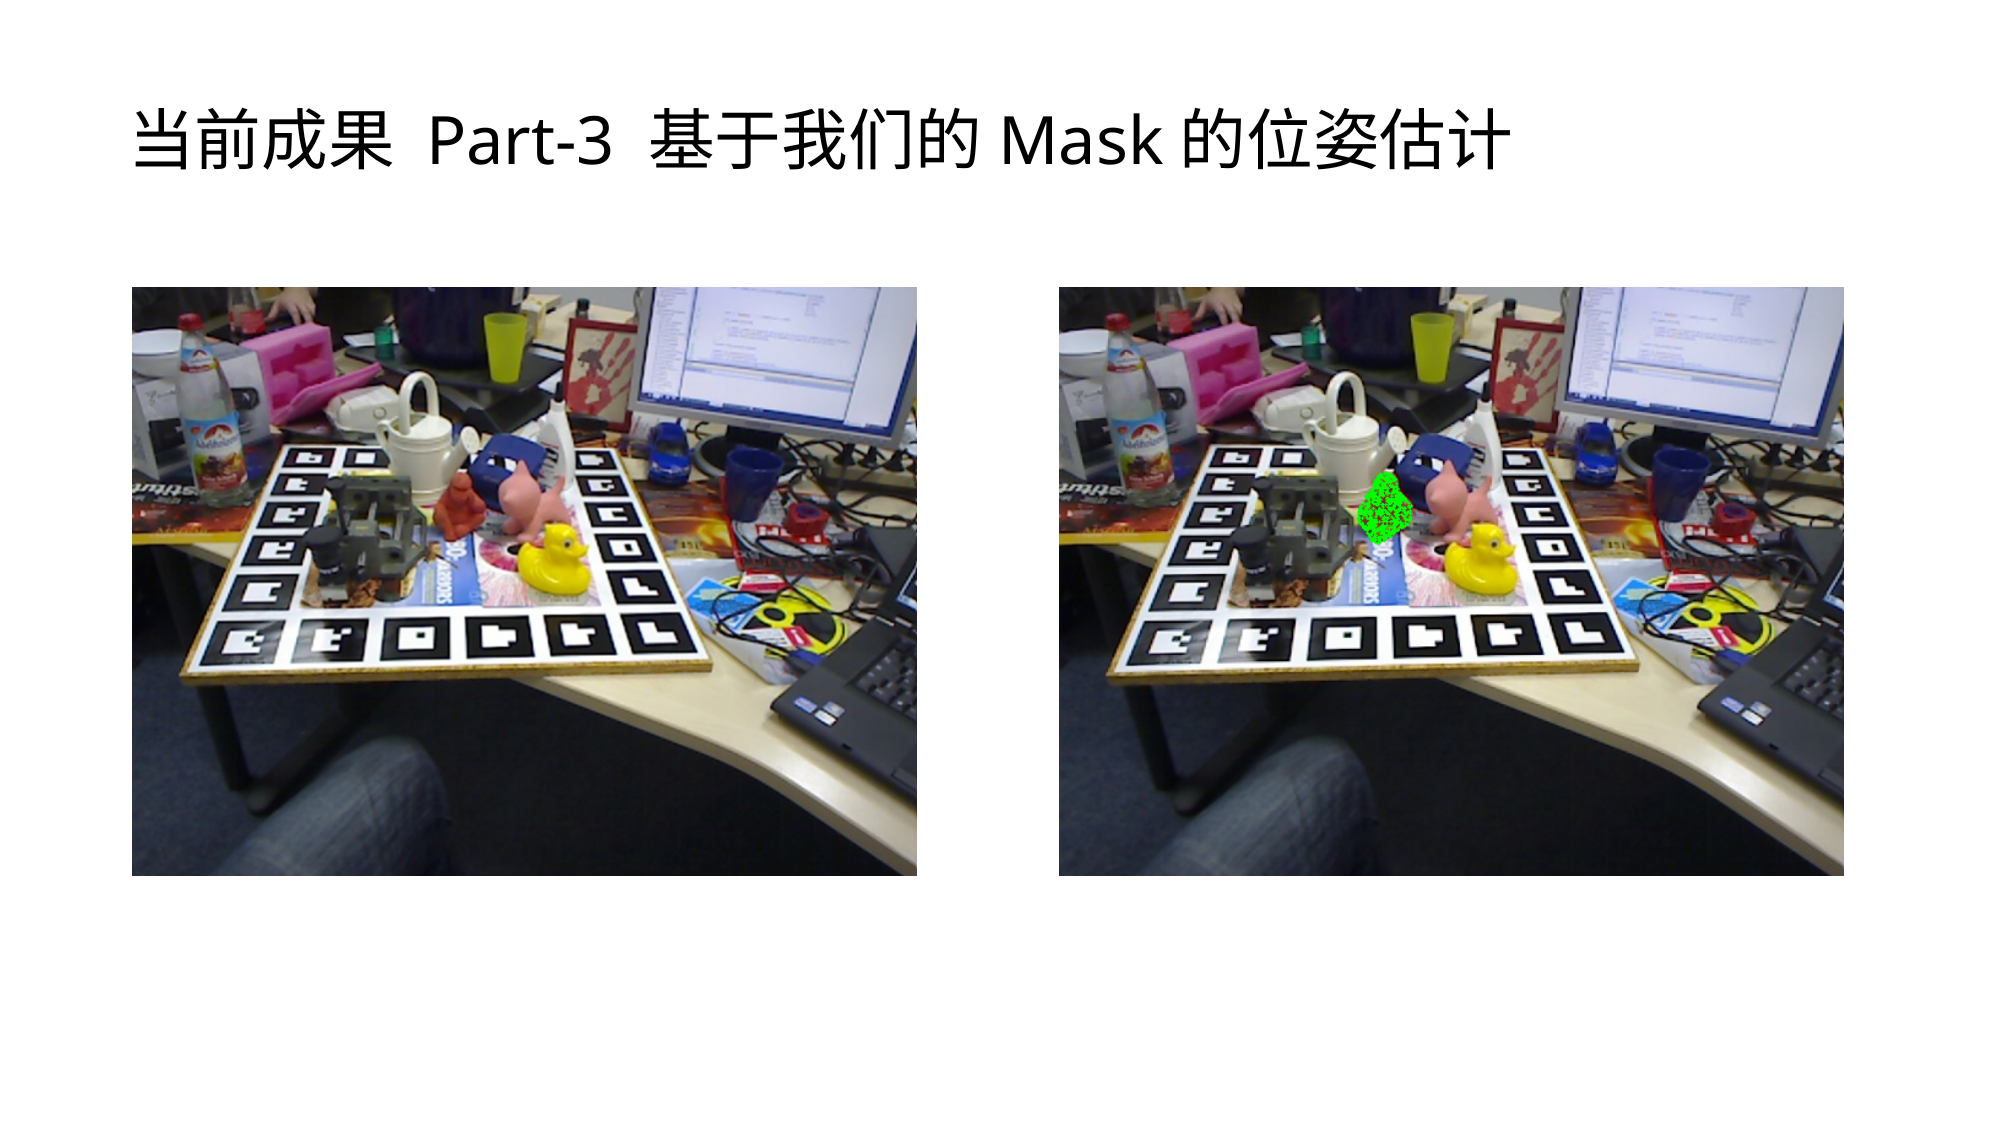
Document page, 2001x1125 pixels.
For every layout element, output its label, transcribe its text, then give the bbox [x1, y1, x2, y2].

text_box 当前成果 Part-3 基于我们的Mask的位姿估计 [113, 90, 1530, 186]
picture [132, 287, 917, 876]
picture [1059, 287, 1844, 876]
